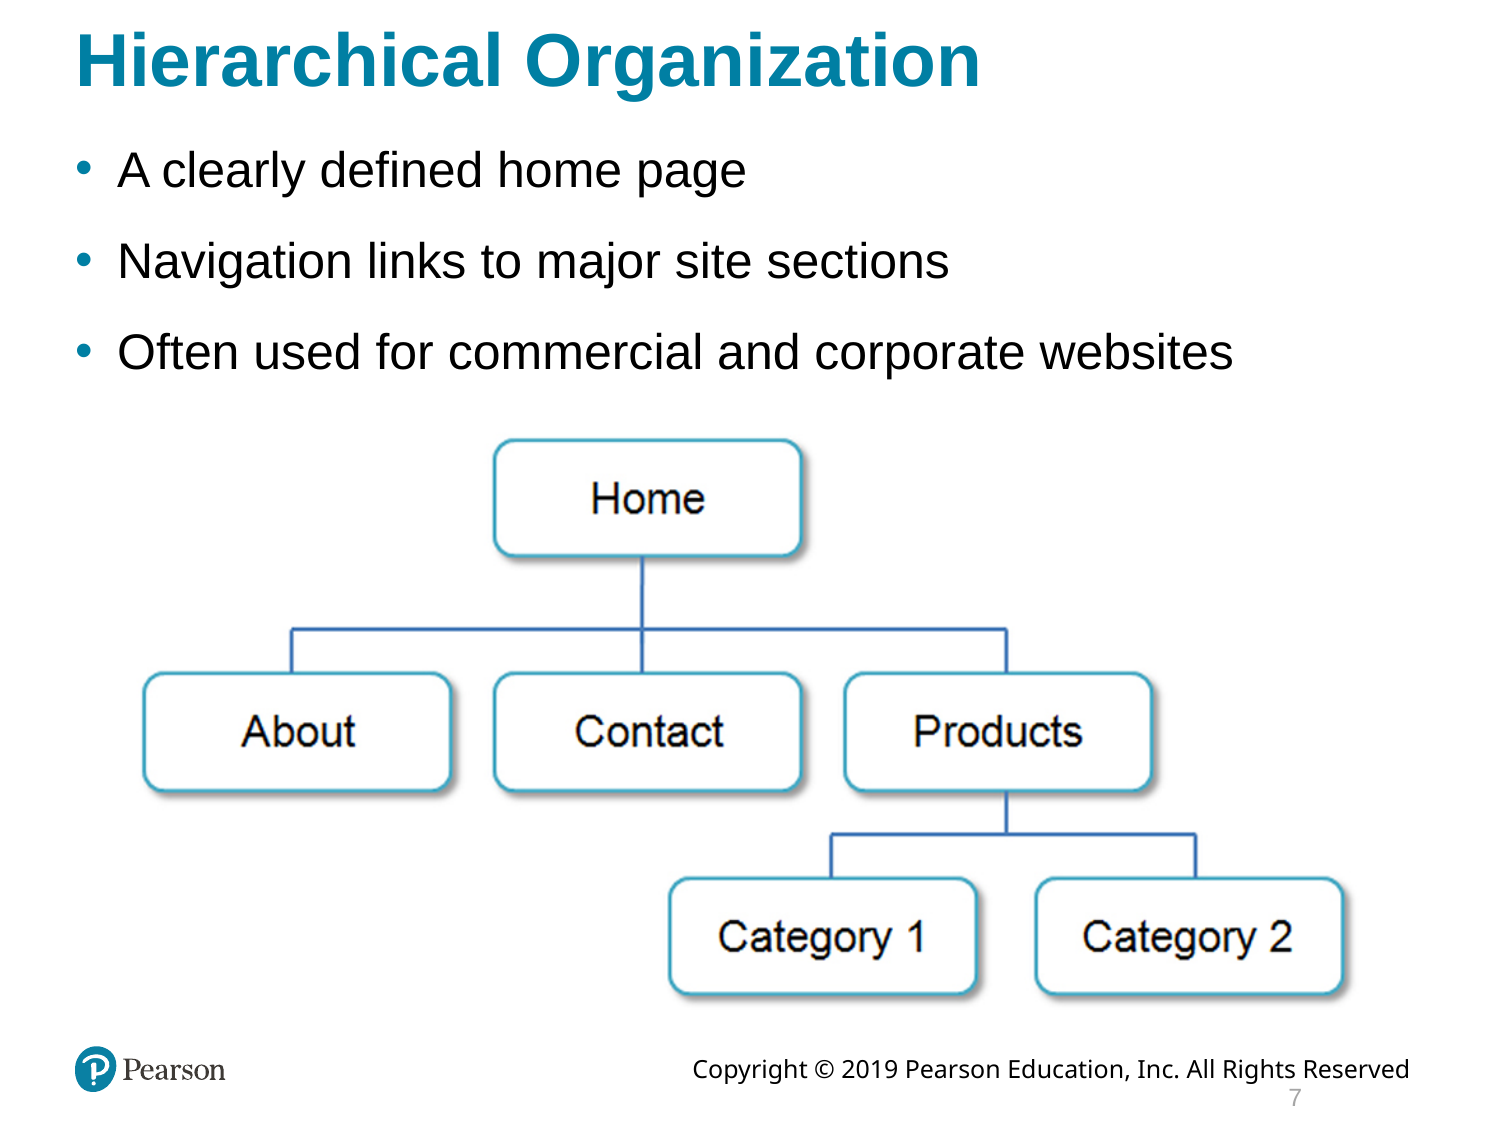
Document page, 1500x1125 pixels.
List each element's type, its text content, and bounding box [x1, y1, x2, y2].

list A clearly defined home page Navigation links to major site sections Often used for commercial and corporate websites [75, 137, 1413, 776]
title Hierarchical Organization [75, 0, 1413, 102]
picture [126, 423, 1371, 1023]
